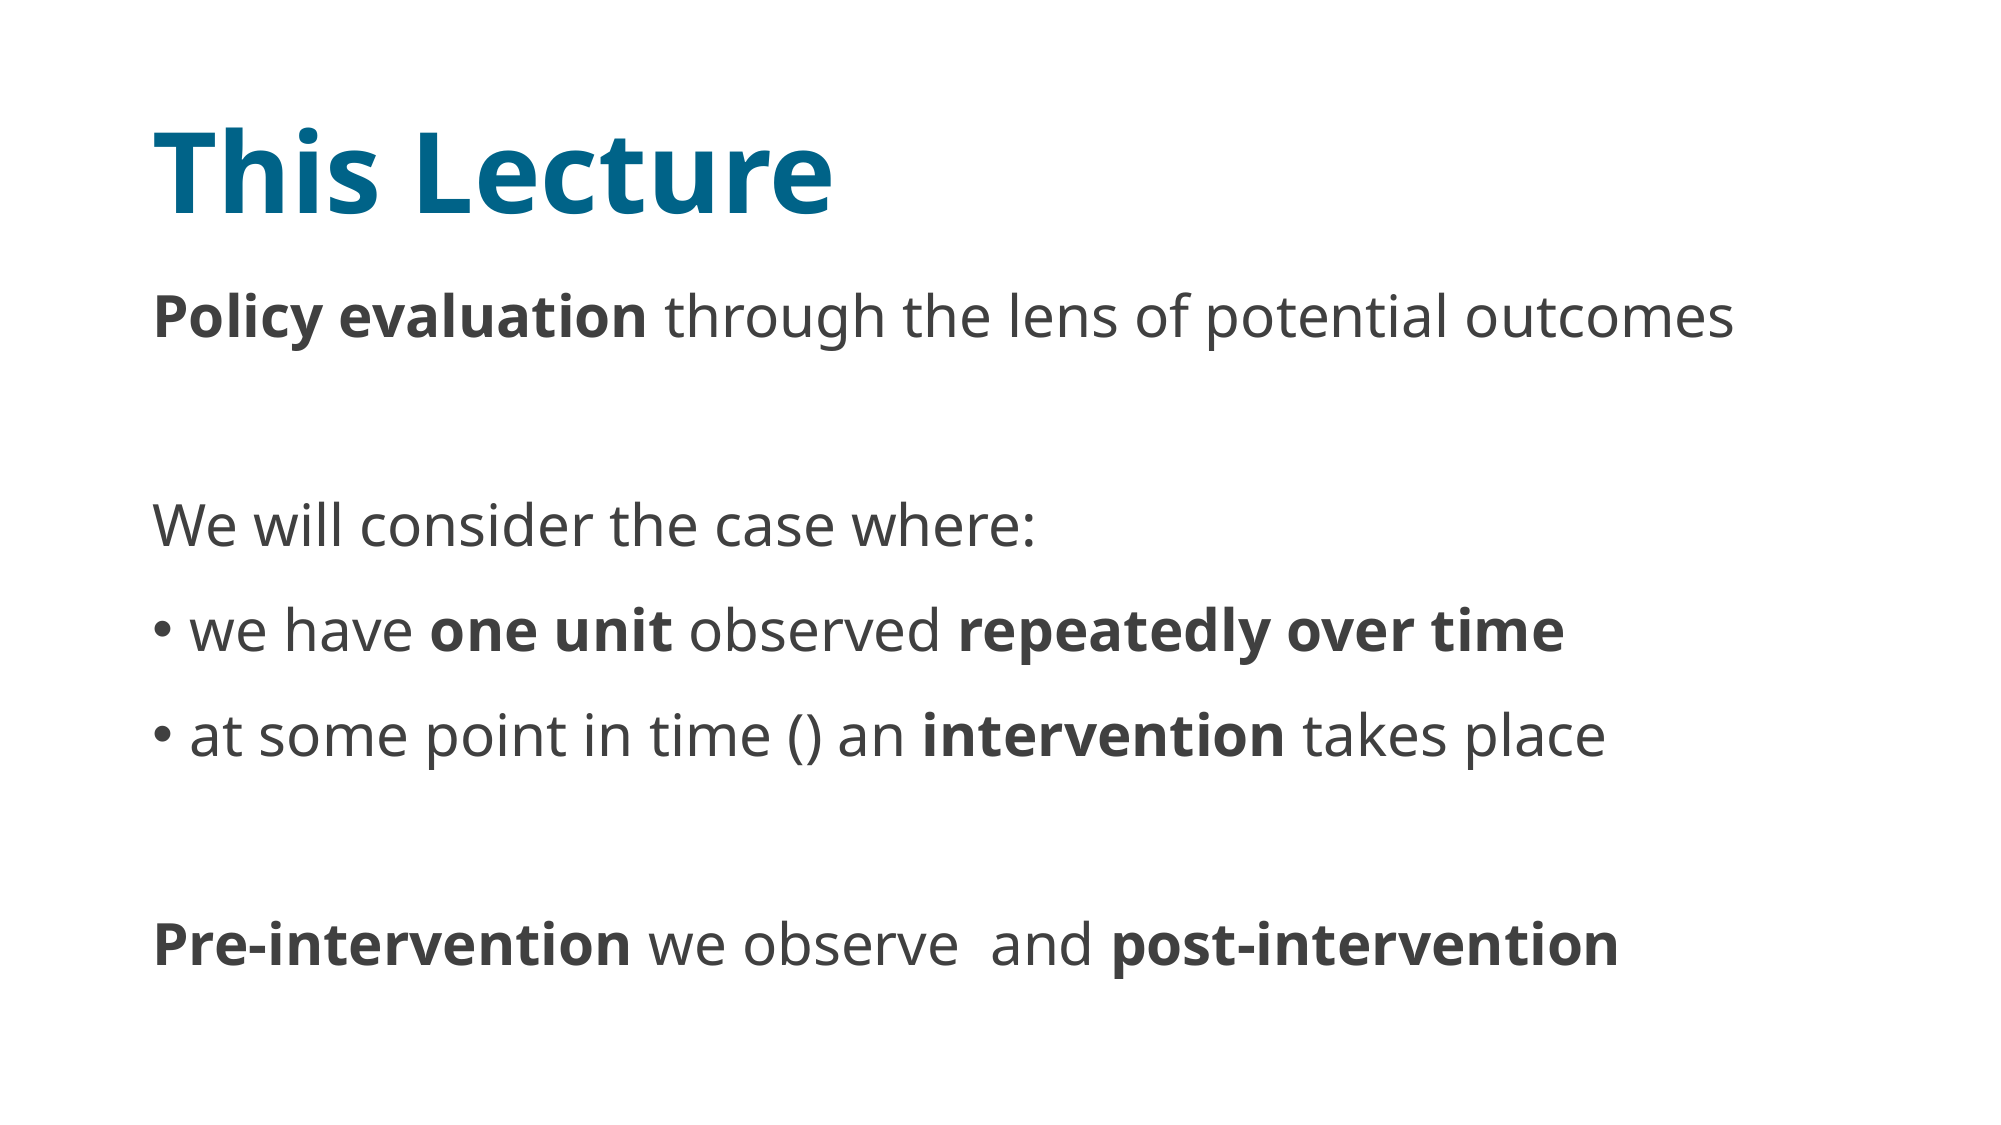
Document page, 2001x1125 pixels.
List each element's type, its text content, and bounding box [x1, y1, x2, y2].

title This Lecture [137, 59, 1863, 278]
